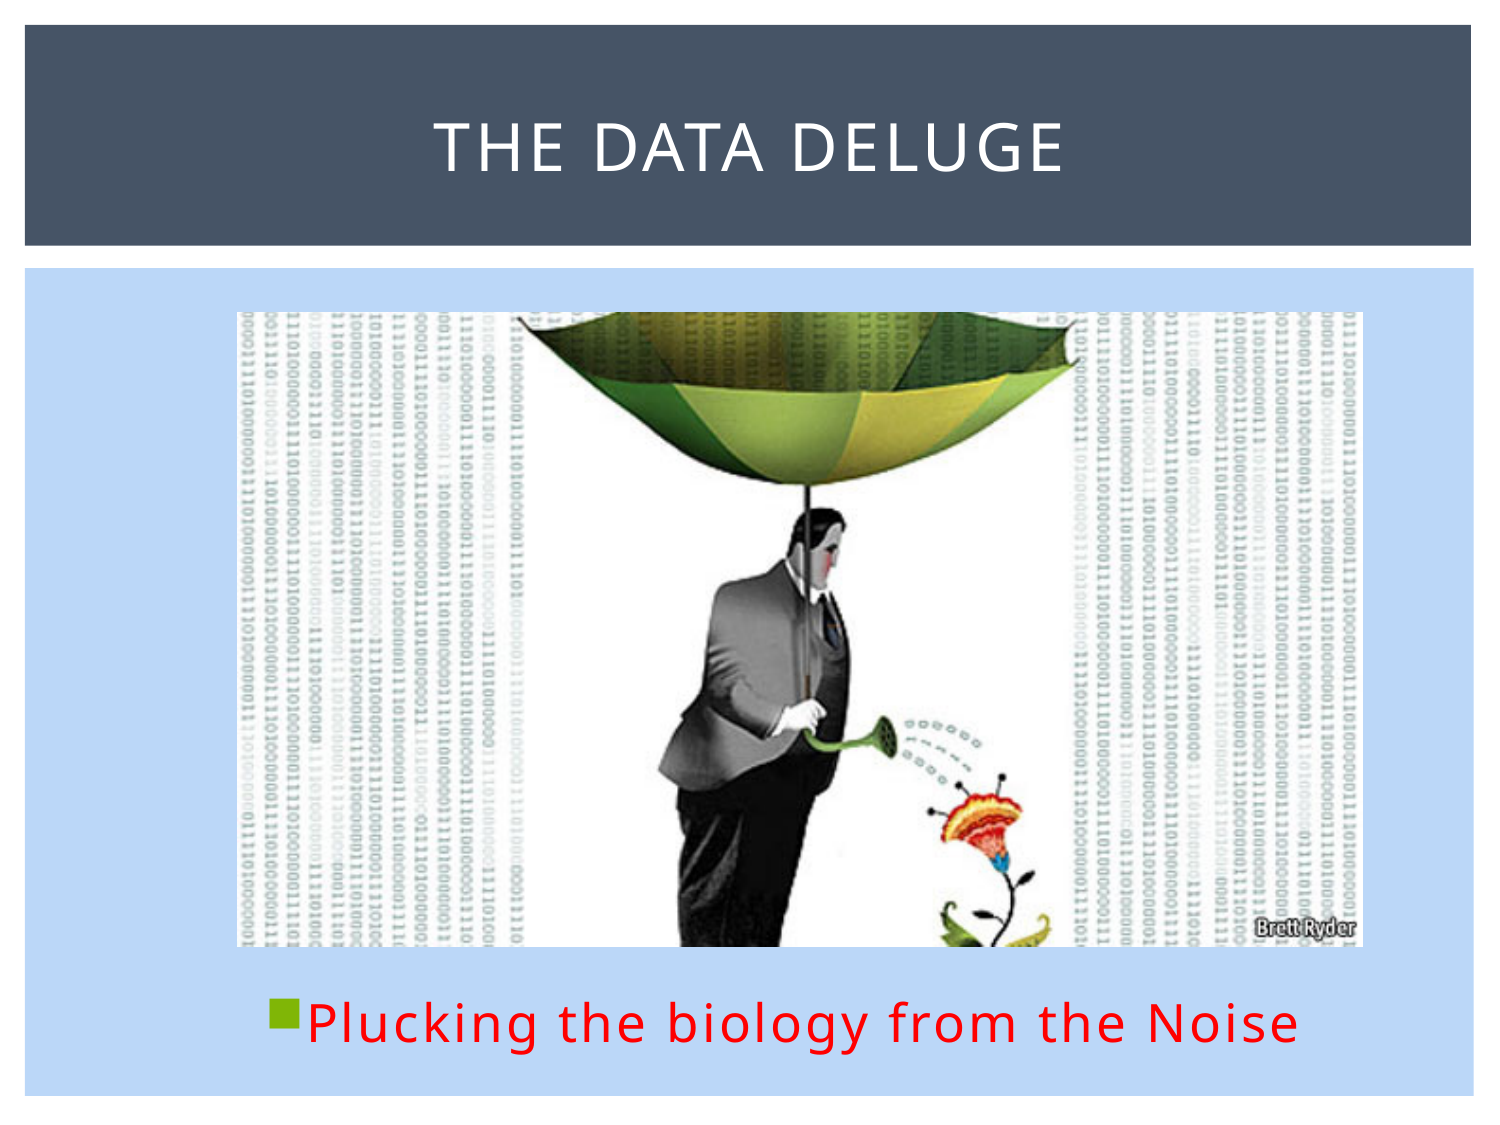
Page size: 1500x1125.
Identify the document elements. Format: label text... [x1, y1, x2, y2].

picture [237, 312, 1363, 947]
list Plucking the biology from the Noise [107, 982, 1452, 1125]
title The data deluge [62, 58, 1438, 232]
